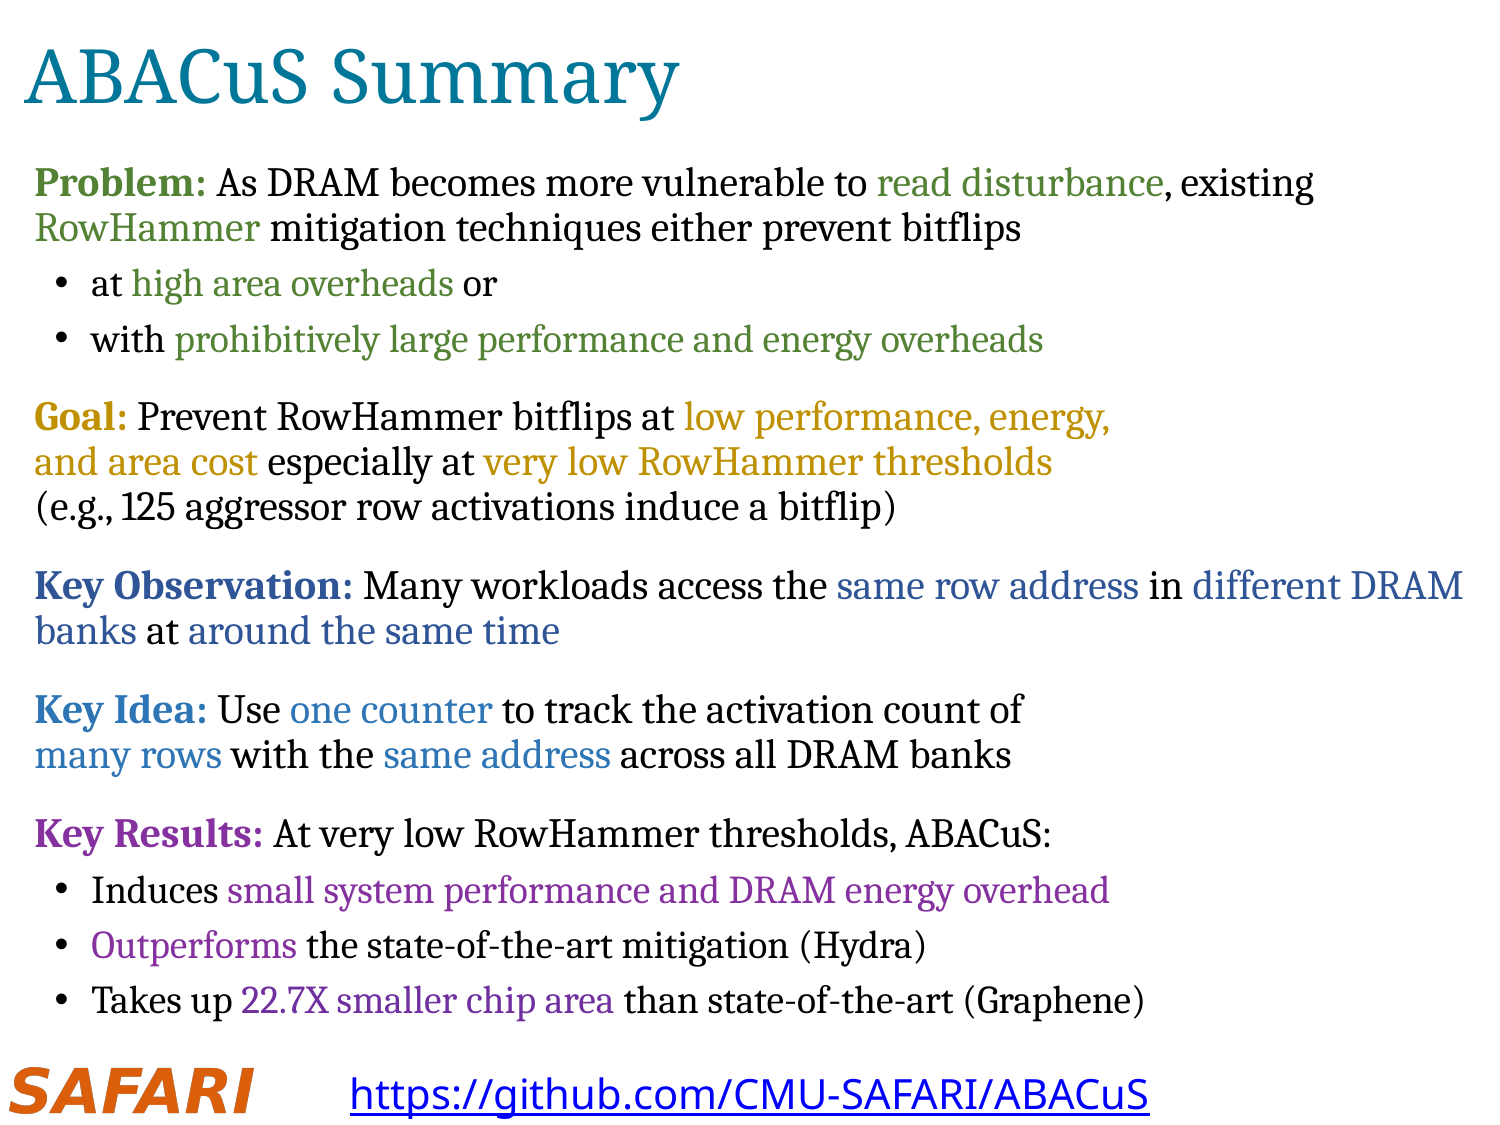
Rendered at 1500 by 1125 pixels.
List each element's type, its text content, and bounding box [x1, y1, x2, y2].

picture [9, 1067, 200, 1114]
text_box https://github.com/CMU-SAFARI/ABACuS [200, 1060, 1299, 1121]
list Problem: As DRAM becomes more vulnerable to read disturbance, existing RowHammer mitigation techniques either prevent bitflips at high area overheads or with prohibitively large performance and energy overheads Goal: Prevent RowHammer bitflips at low performance, energy, and area cost especially at very low RowHammer thresholds (e.g., 125 aggressor row activations induce a bitflip) Key Observation: Many workloads access the same row address in different DRAM banks at around the same time Key Idea: Use one counter to track the activation count of many rows with the same address across all DRAM banks Key Results: At very low RowHammer thresholds, ABACuS: Induces small system performance and DRAM energy overhead Outperforms the state-of-the-art mitigation (Hydra) Takes up 22.7X smaller chip area than state-of-the-art (Graphene) [19, 152, 1481, 1095]
title ABACuS Summary [0, 0, 1500, 163]
